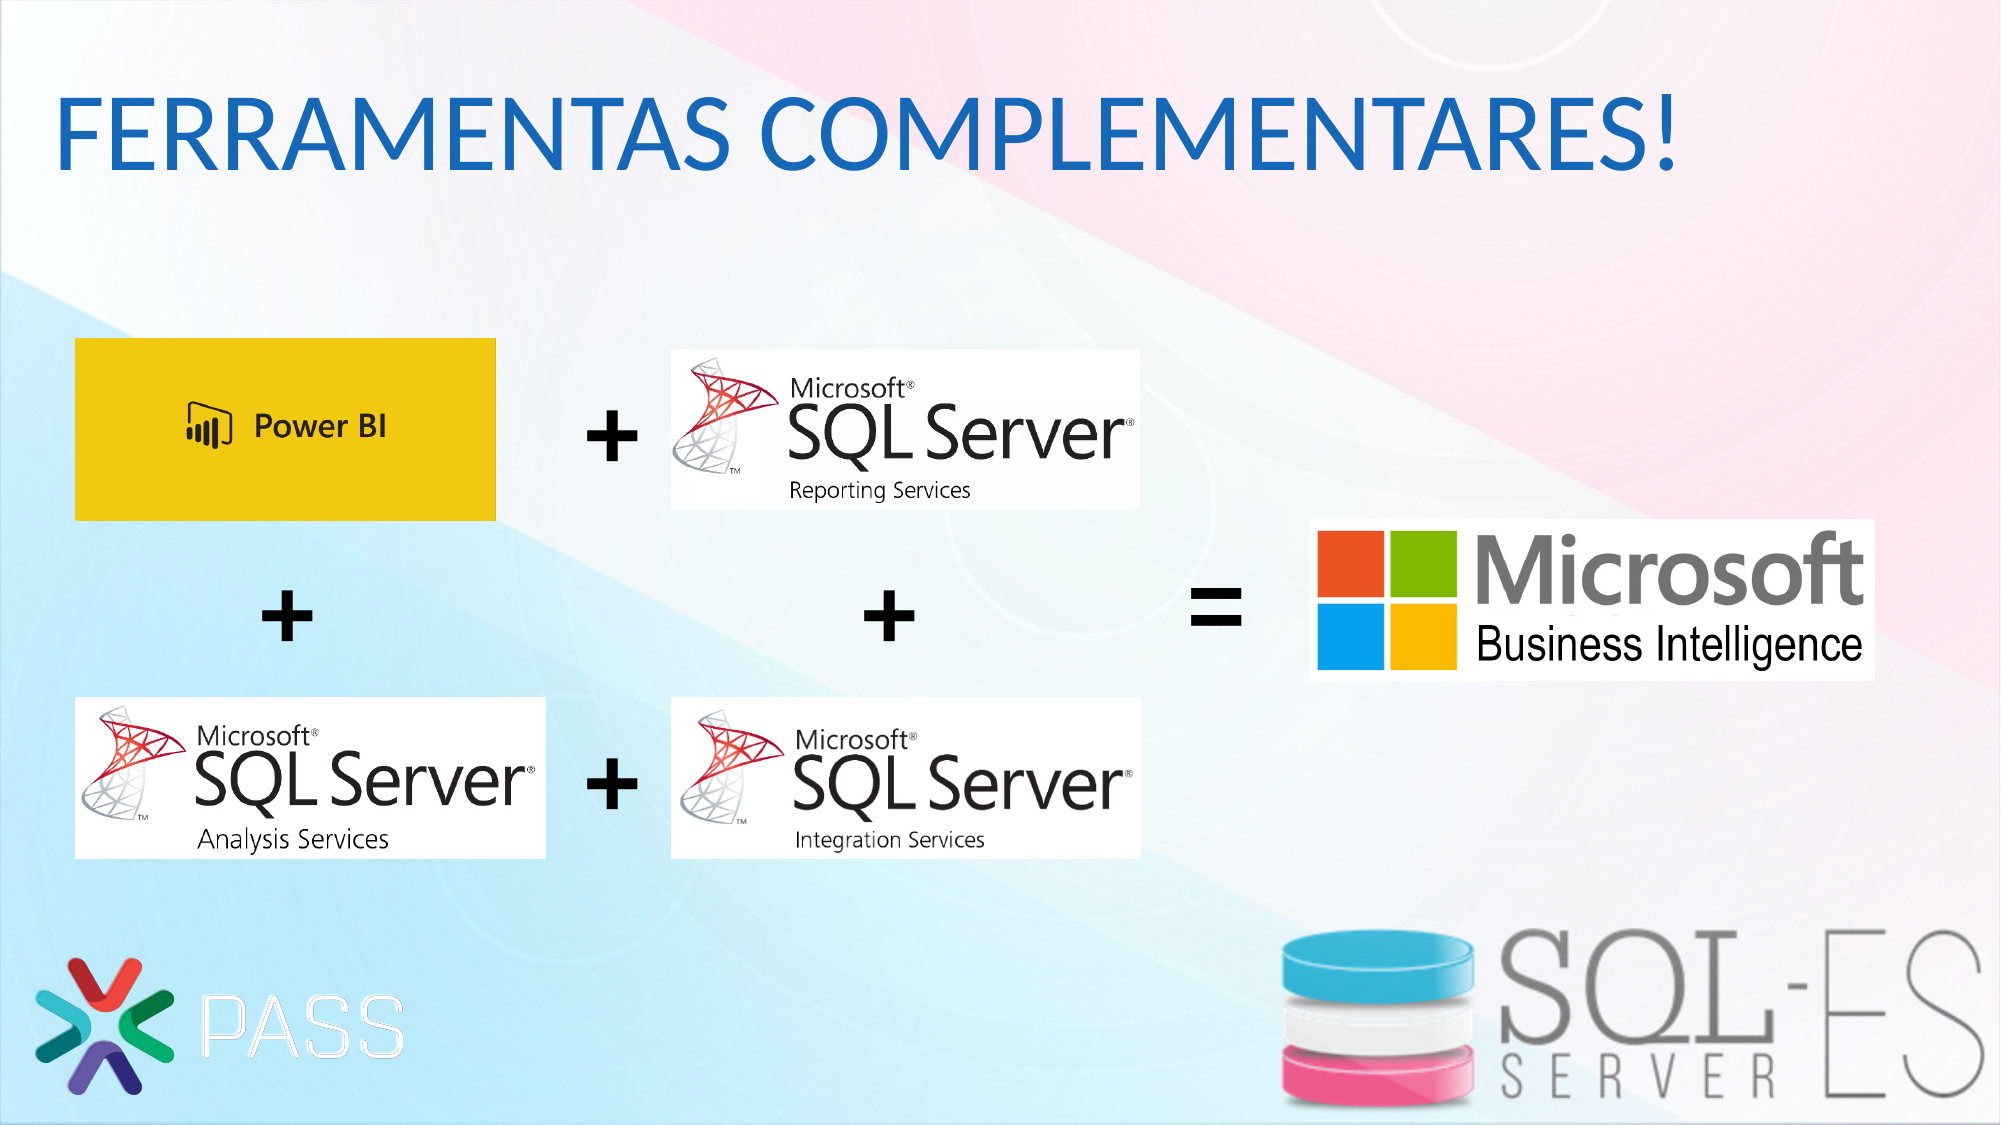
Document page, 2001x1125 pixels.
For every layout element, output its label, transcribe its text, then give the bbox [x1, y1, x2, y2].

text_box + [497, 300, 729, 559]
text_box + [172, 529, 404, 695]
text_box = [1100, 471, 1333, 730]
title FERRAMENTAS COMPLEMENTARES! [38, 66, 1943, 206]
picture [0, 0, 2001, 1125]
text_box + [497, 648, 729, 907]
text_box + [774, 519, 1006, 695]
